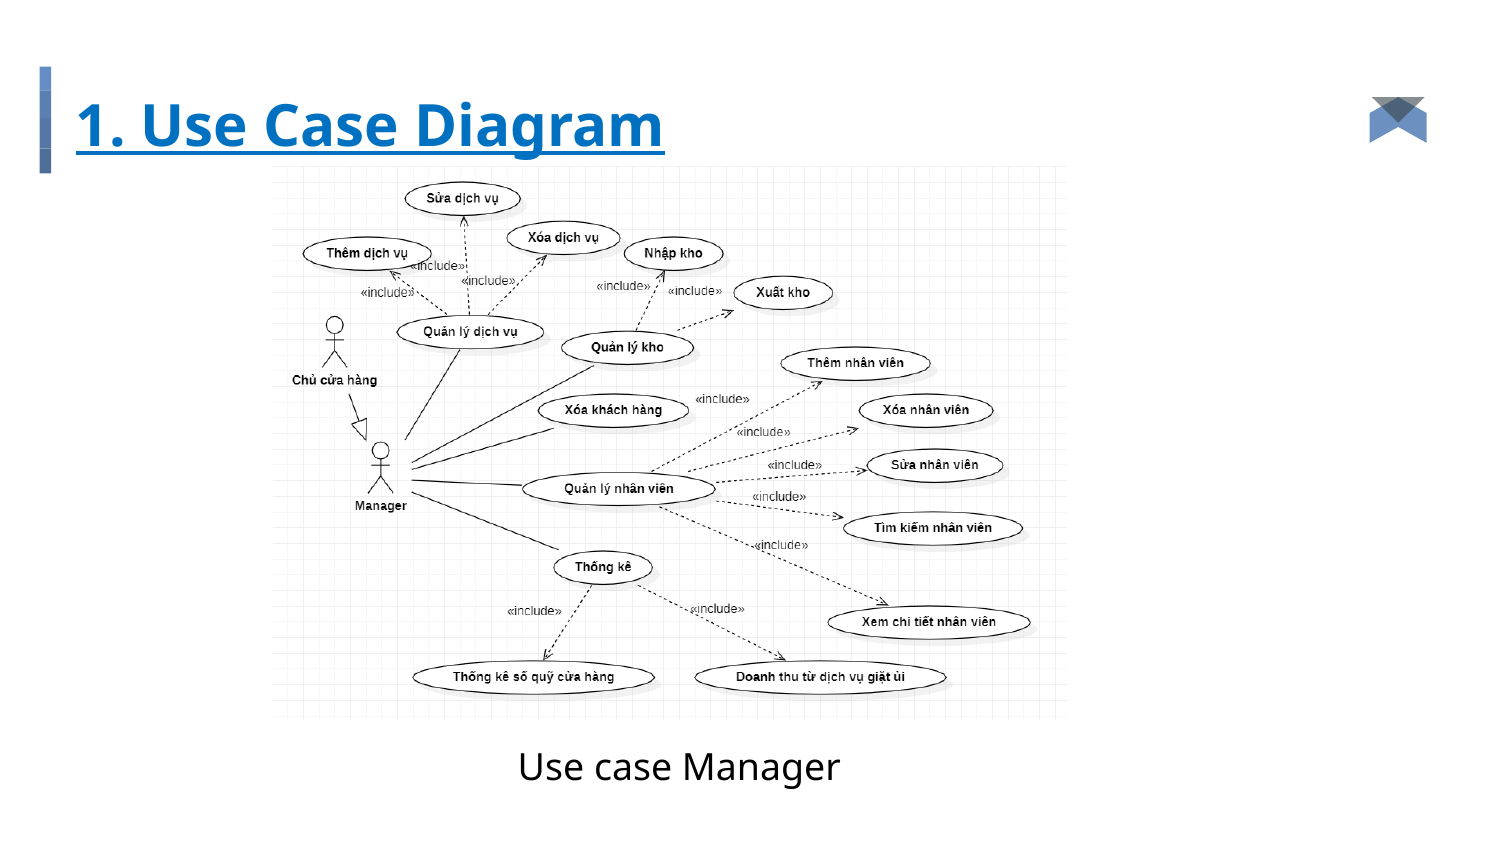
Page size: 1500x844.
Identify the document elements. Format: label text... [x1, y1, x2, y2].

list Use case Manager [350, 730, 990, 796]
picture [272, 166, 1068, 720]
title 1. Use Case Diagram [60, 72, 1449, 167]
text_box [1375, 91, 1422, 149]
